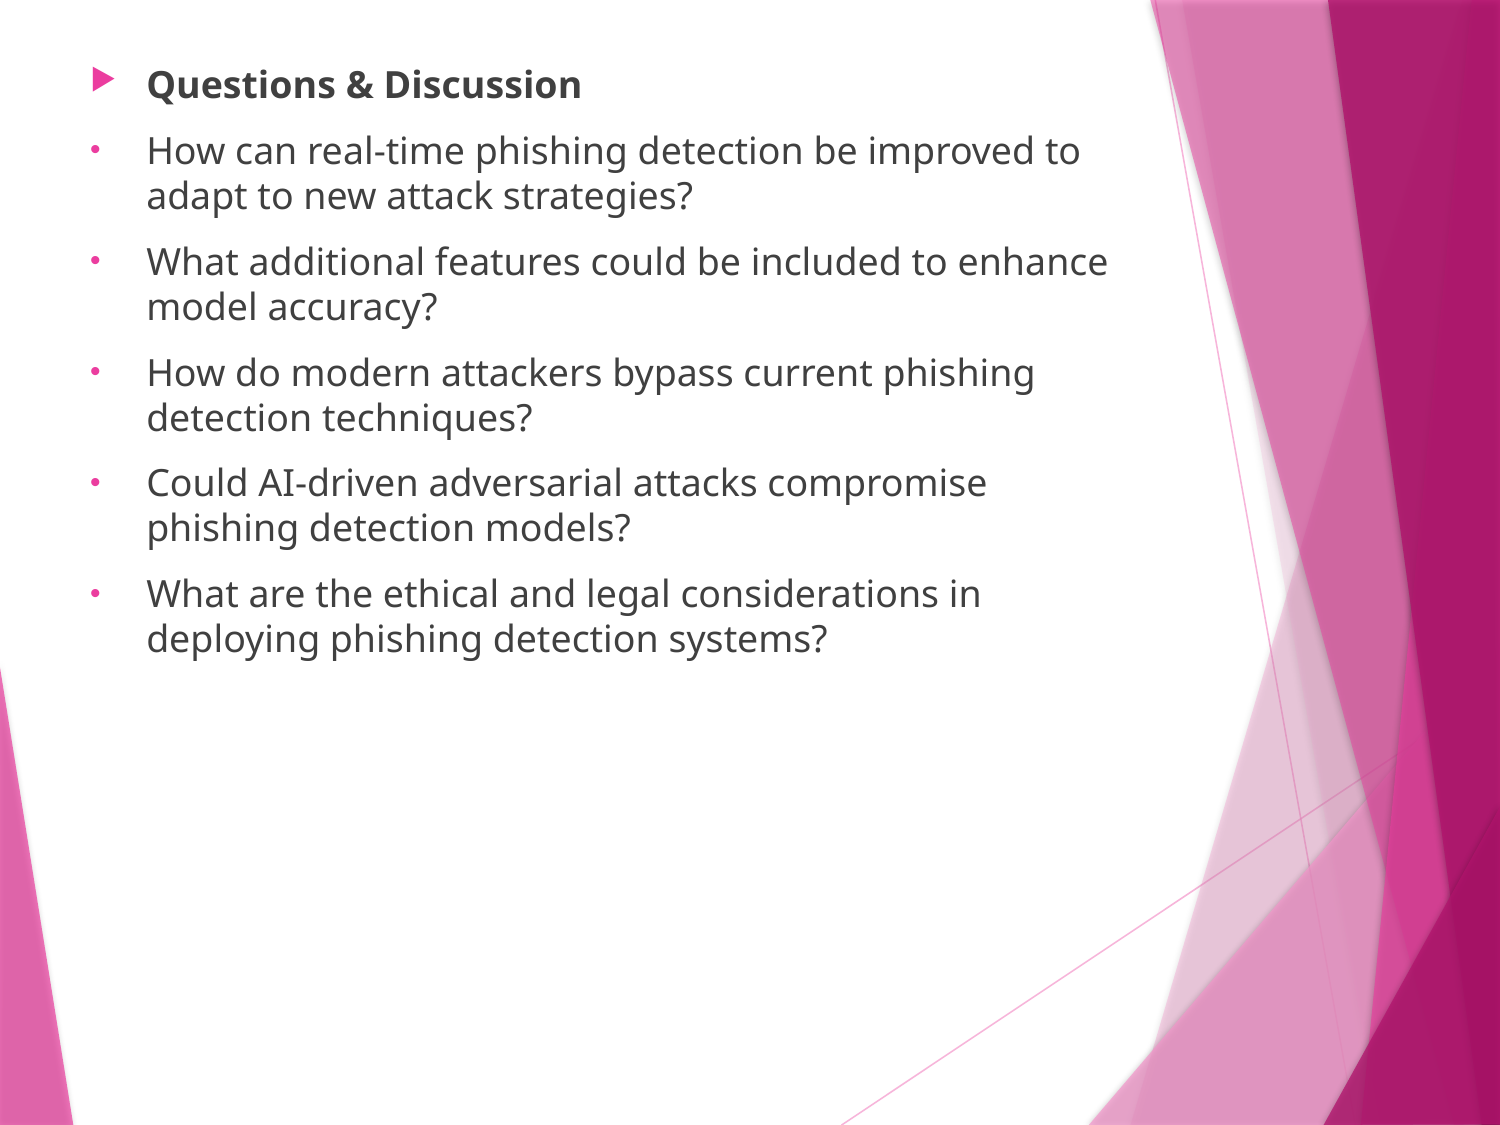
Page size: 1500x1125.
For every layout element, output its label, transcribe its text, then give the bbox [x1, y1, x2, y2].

list Questions & Discussion How can real-time phishing detection be improved to adapt to new attack strategies? What additional features could be included to enhance model accuracy? How do modern attackers bypass current phishing detection techniques? Could AI-driven adversarial attacks compromise phishing detection models? What are the ethical and legal considerations in deploying phishing detection systems? [75, 53, 1159, 1064]
